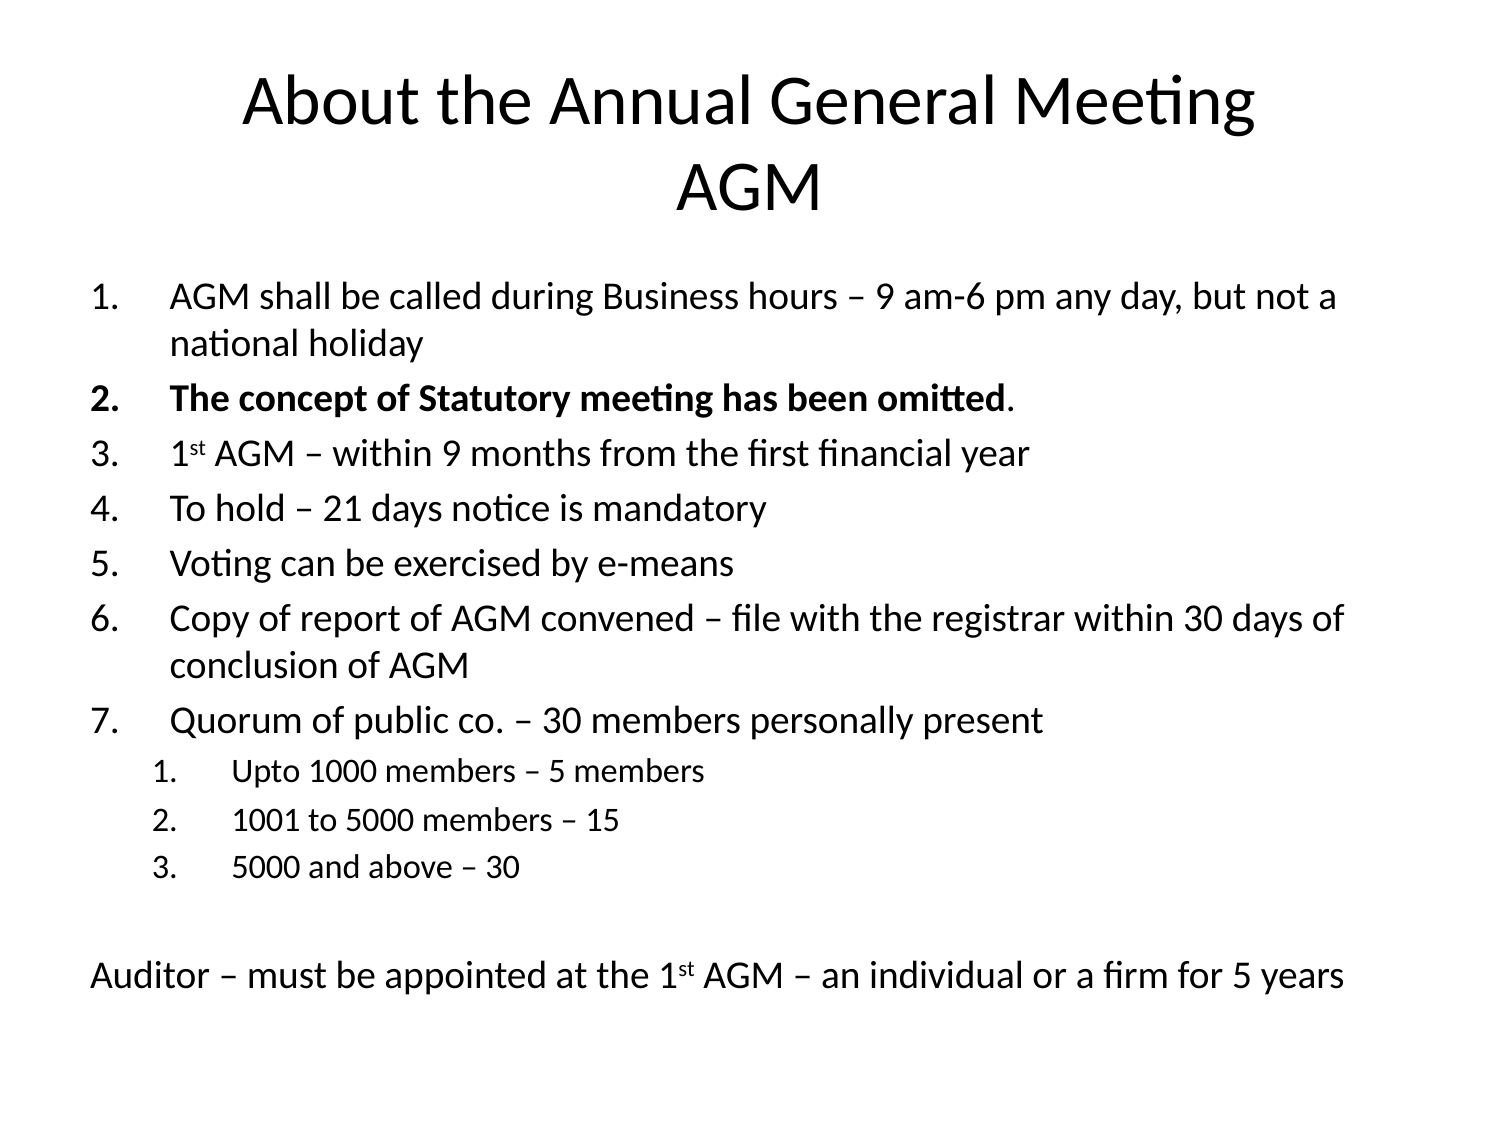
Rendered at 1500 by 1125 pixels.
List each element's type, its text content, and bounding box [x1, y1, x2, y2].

title About the Annual General Meeting AGM [75, 45, 1425, 233]
list AGM shall be called during Business hours – 9 am-6 pm any day, but not a national holiday The concept of Statutory meeting has been omitted. 1st AGM – within 9 months from the first financial year To hold – 21 days notice is mandatory Voting can be exercised by e-means Copy of report of AGM convened – file with the registrar within 30 days of conclusion of AGM Quorum of public co. – 30 members personally present Upto 1000 members – 5 members 1001 to 5000 members – 15 5000 and above – 30 Auditor – must be appointed at the 1st AGM – an individual or a firm for 5 years [75, 262, 1425, 1005]
